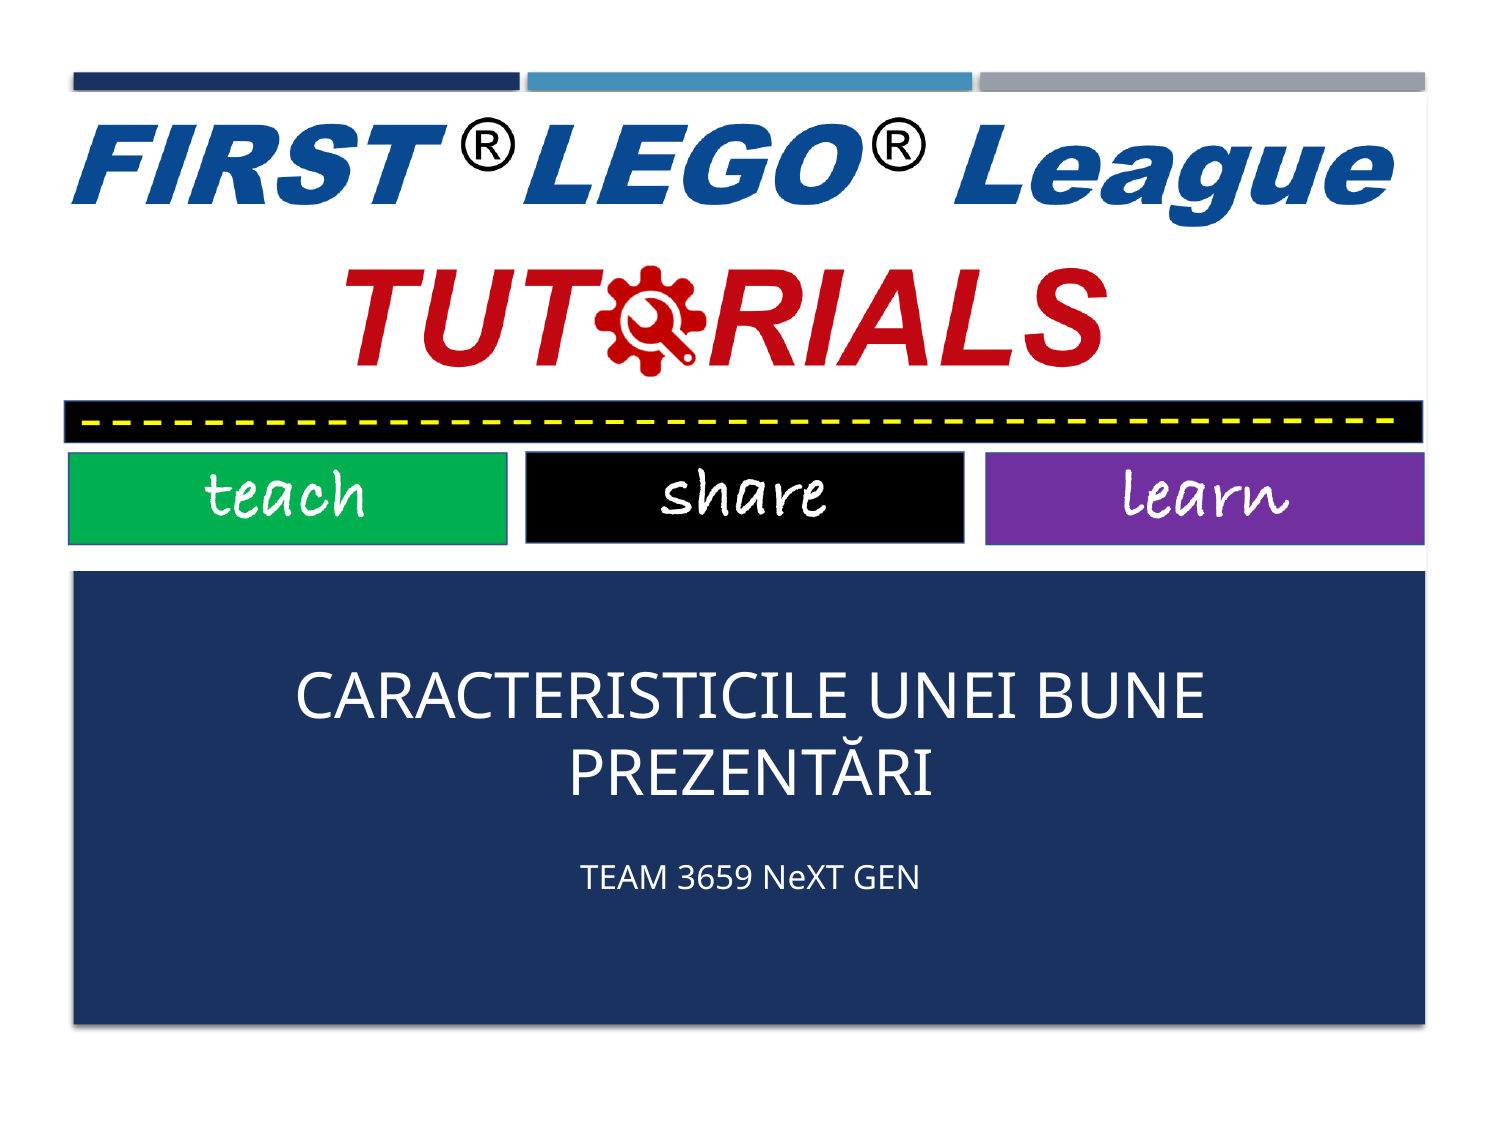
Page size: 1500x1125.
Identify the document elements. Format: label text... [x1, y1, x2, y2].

picture [54, 92, 1448, 571]
title Caracteristicile unei bune prezentări [95, 645, 1406, 816]
subtitle Team 3659 NeXt Gen [95, 849, 1406, 946]
